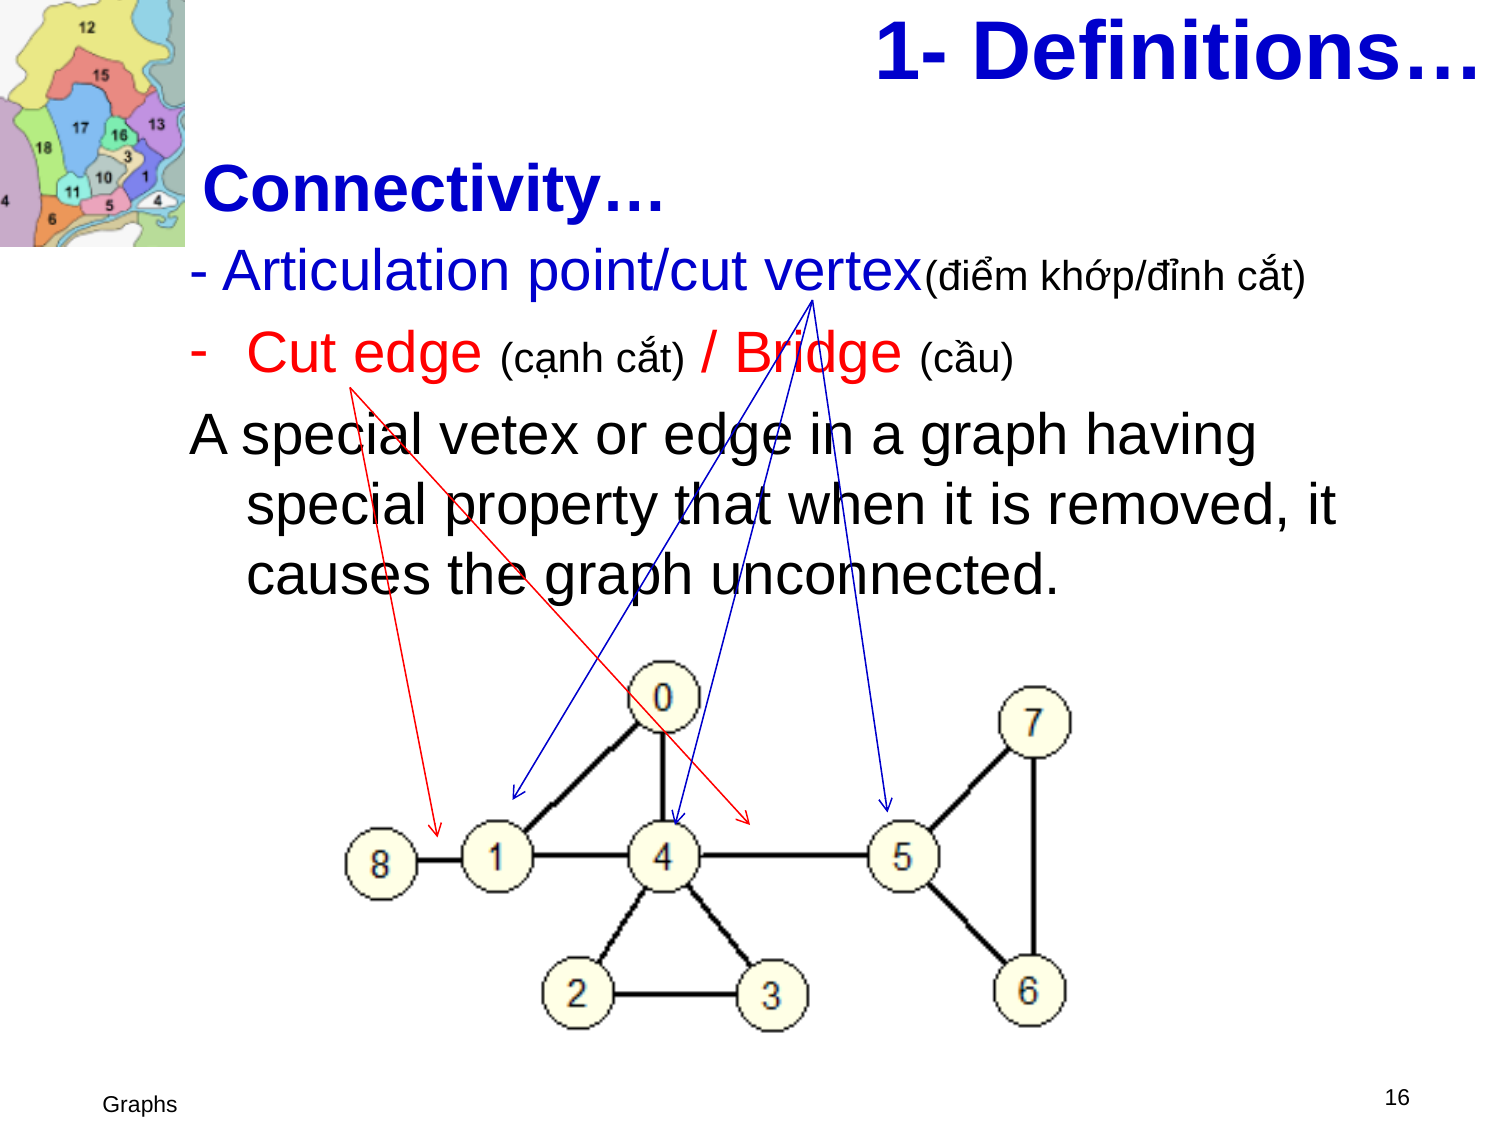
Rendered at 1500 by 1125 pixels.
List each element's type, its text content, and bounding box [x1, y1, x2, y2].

picture [0, 0, 185, 247]
list - Articulation point/cut vertex(điểm khớp/đỉnh cắt) Cut edge (cạnh cắt) / Bridge (cầu) A special vetex or edge in a graph having special property that when it is removed, it causes the graph unconnected. [174, 224, 1463, 613]
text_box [813, 299, 888, 813]
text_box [674, 299, 813, 826]
slide_number 16 [1312, 1074, 1426, 1113]
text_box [512, 299, 673, 385]
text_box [349, 832, 438, 838]
title 1- Definitions… [74, 0, 1500, 93]
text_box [349, 387, 669, 826]
picture [327, 641, 1101, 1038]
text_box Connectivity… [187, 137, 838, 233]
